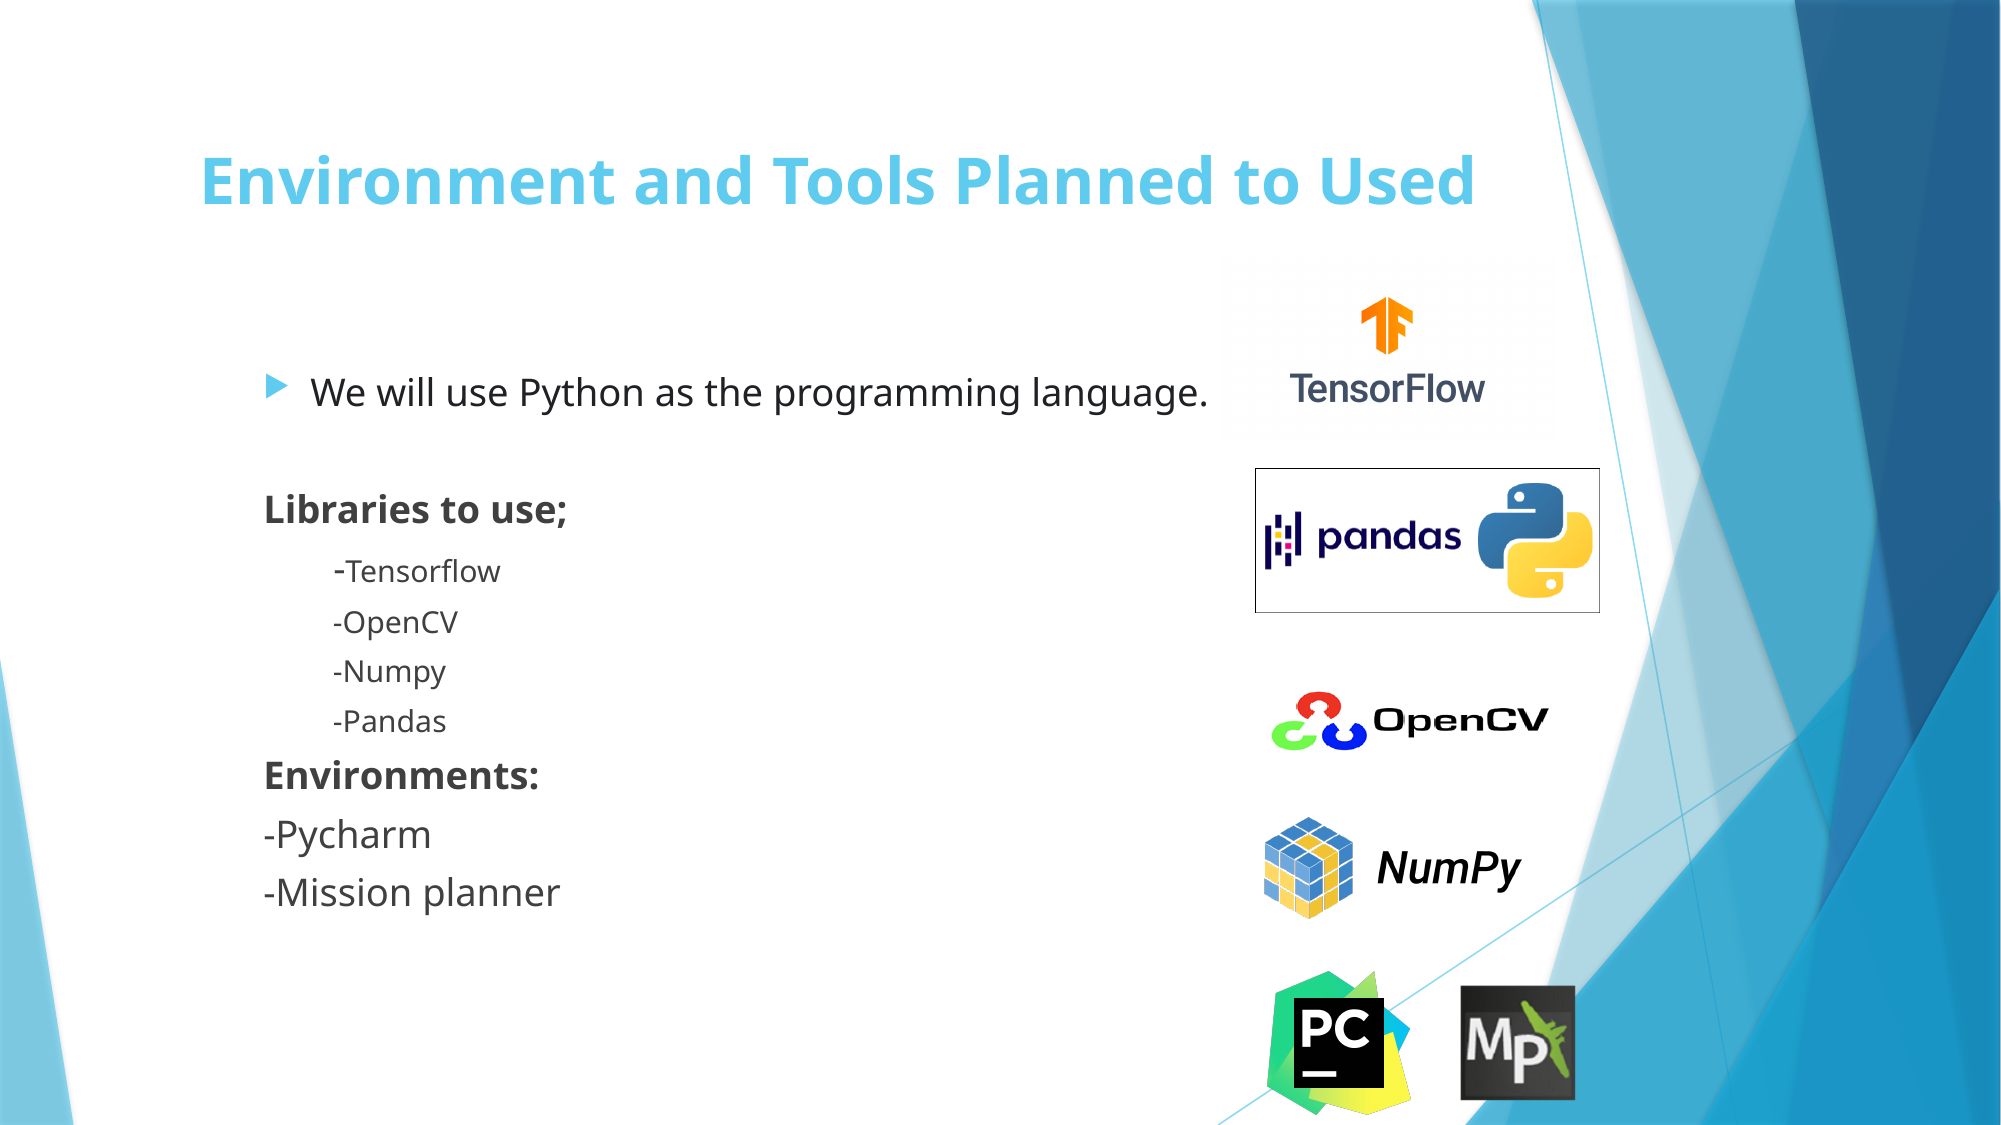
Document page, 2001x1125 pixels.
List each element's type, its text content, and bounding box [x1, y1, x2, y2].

picture [1220, 255, 1556, 445]
list We will use Python as the programming language. Libraries to use; -Tensorflow -OpenCV -Numpy -Pandas Environments: -Pycharm -Mission planner [172, 301, 1522, 925]
title Environment and Tools Planned to Used [184, 132, 1555, 301]
picture [1240, 639, 1691, 1125]
picture [1255, 468, 1600, 613]
